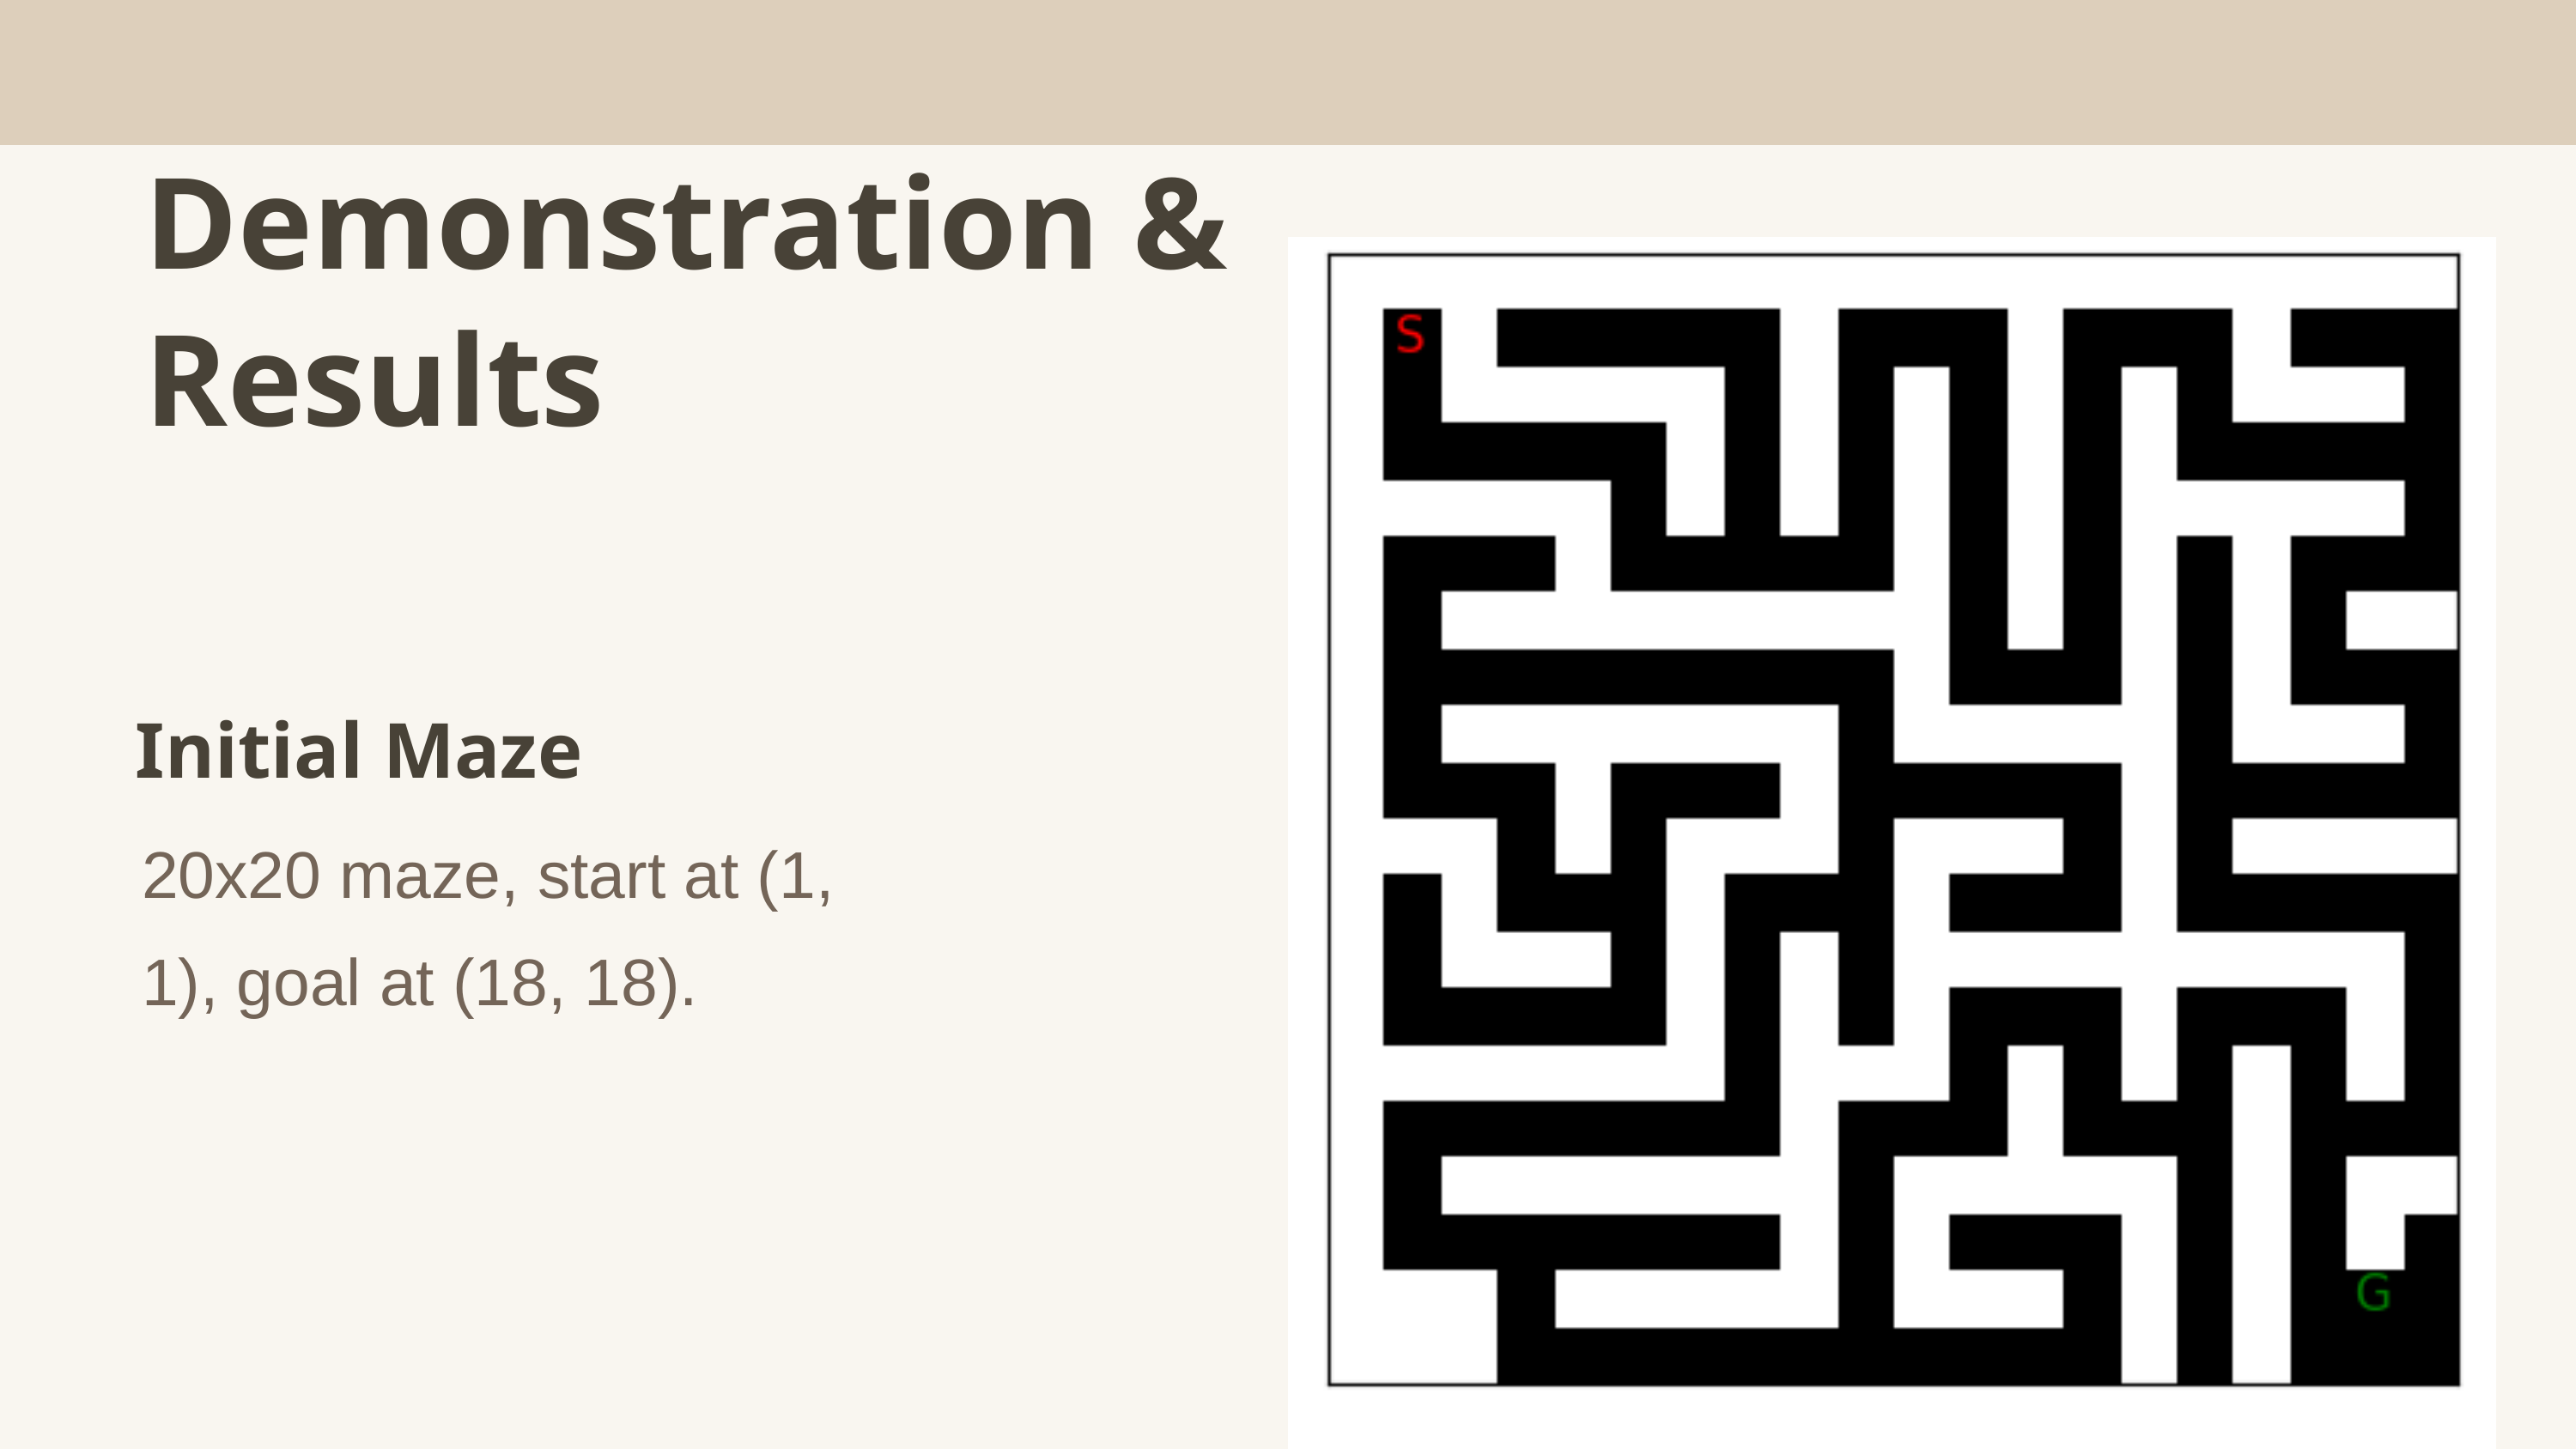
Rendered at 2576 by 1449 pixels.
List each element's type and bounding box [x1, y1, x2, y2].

text_box [144, 144, 1385, 505]
text_box [135, 701, 635, 824]
text_box [0, 0, 2576, 143]
text_box [0, 144, 2576, 1449]
text_box [141, 822, 842, 1037]
